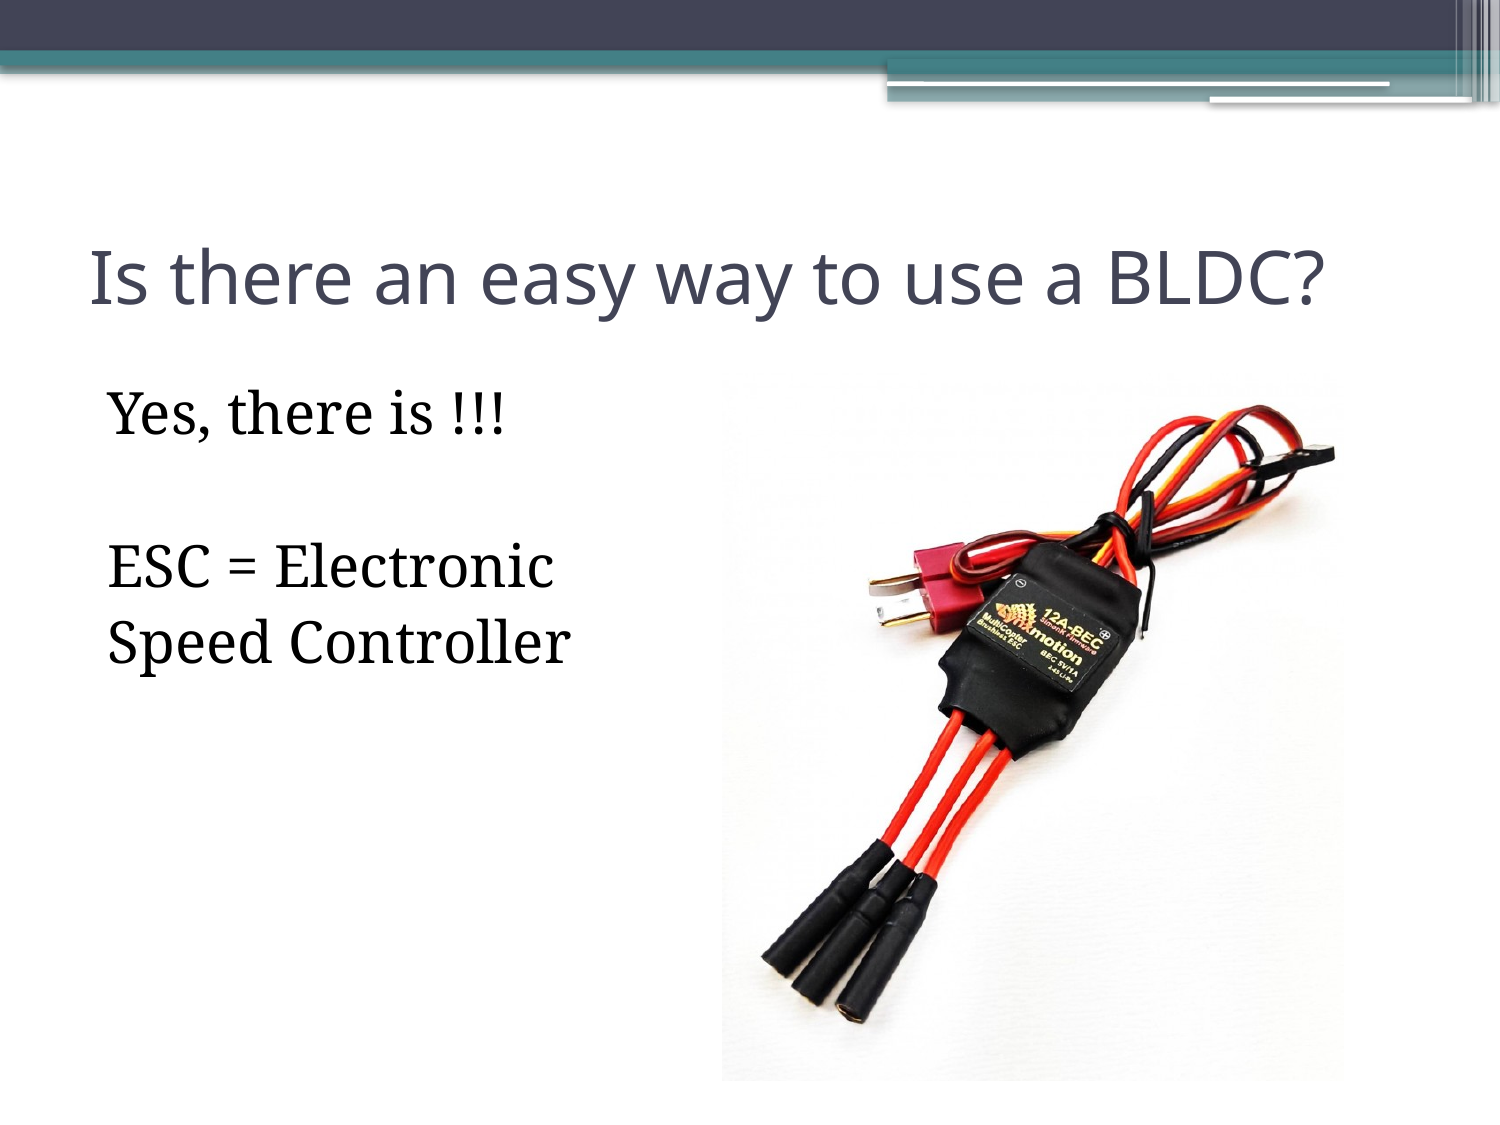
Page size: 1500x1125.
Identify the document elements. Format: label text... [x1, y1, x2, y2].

list Yes, there is !!! ESC = Electronic Speed Controller [75, 368, 1425, 1079]
title Is there an easy way to use a BLDC? [75, 187, 1425, 363]
picture [678, 373, 1386, 1081]
